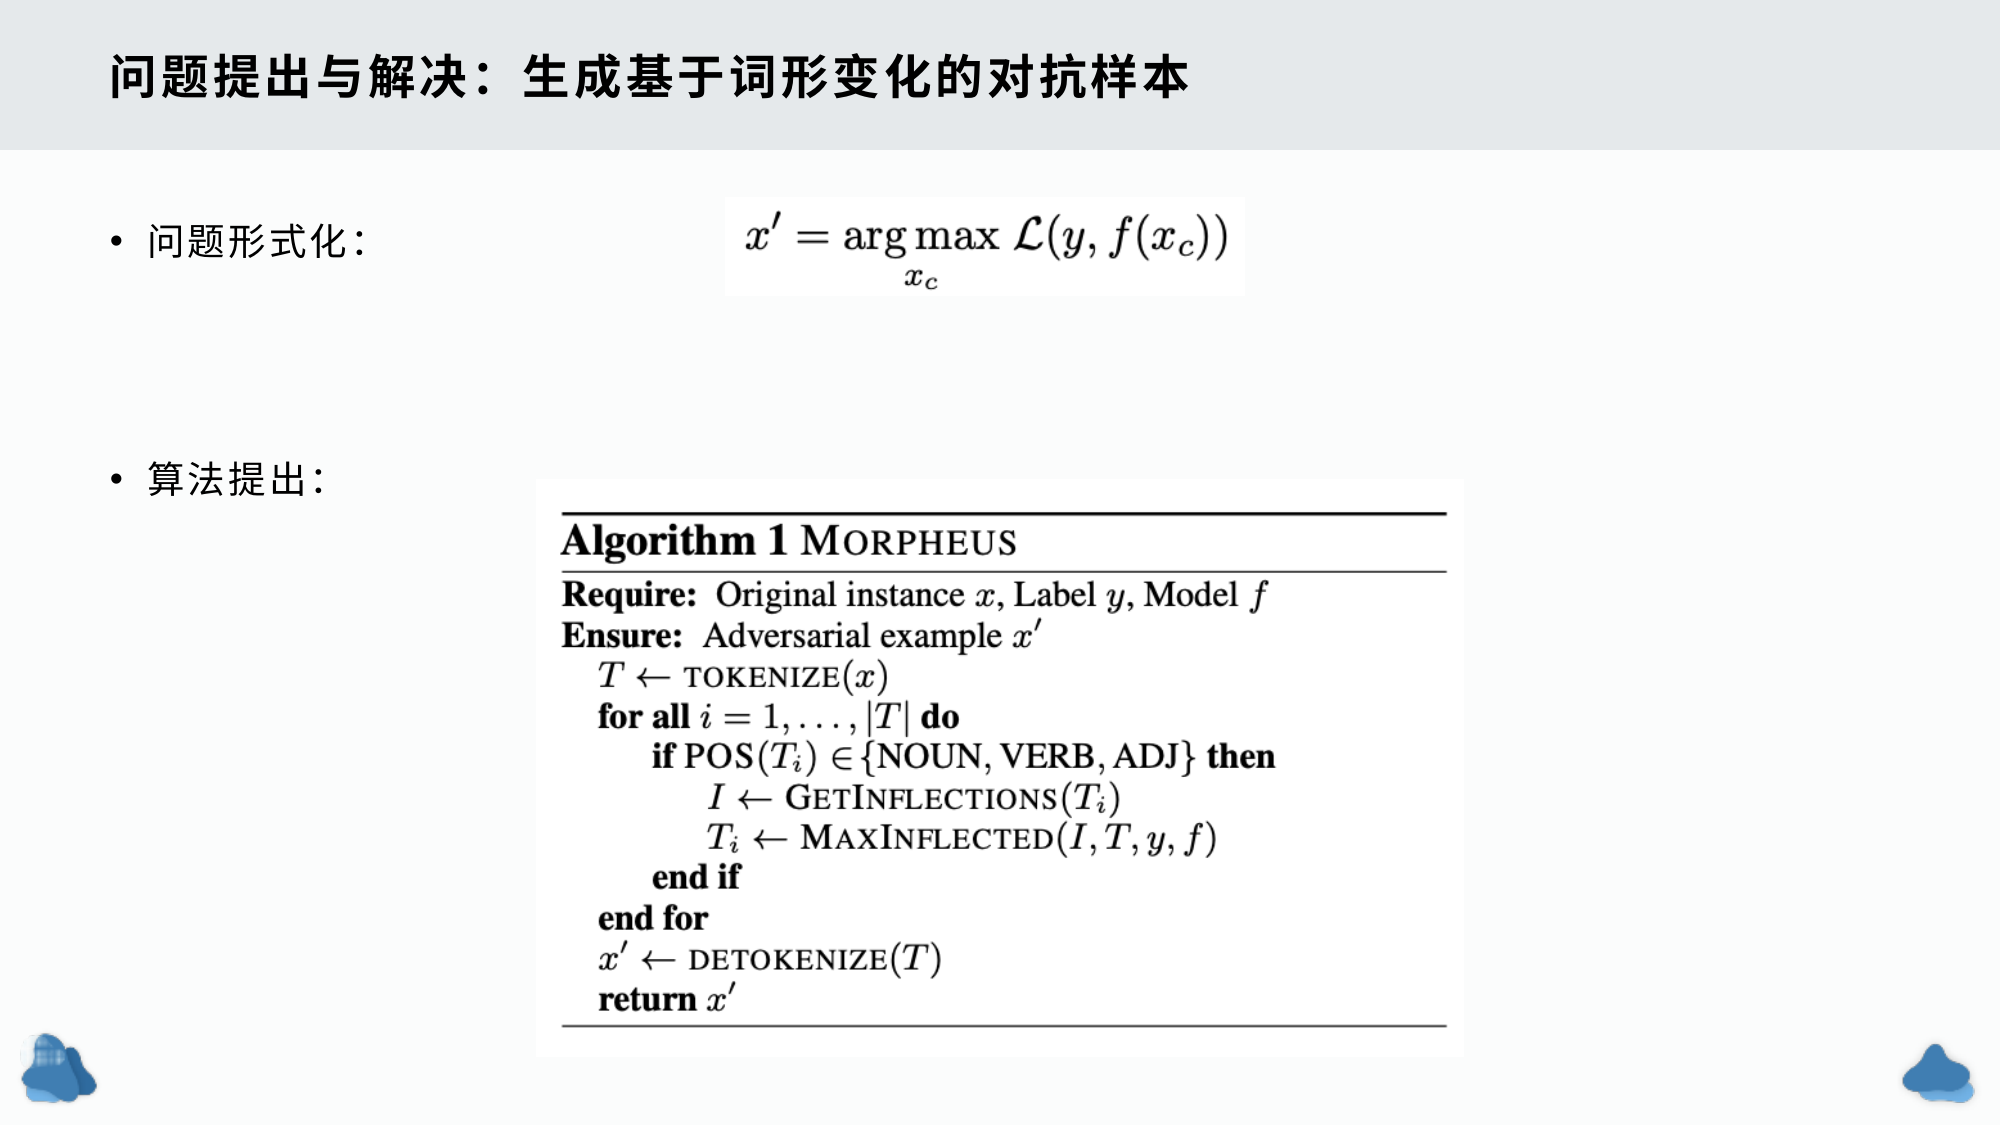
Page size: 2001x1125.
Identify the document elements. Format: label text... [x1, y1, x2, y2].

picture [725, 197, 1245, 296]
picture [1881, 1024, 2000, 1125]
picture [536, 479, 1464, 1057]
list 问题形式化： 算法提出： [95, 197, 1906, 994]
picture [0, 1012, 119, 1125]
title 问题提出与解决：生成基于词形变化的对抗样本 [95, 38, 1906, 112]
